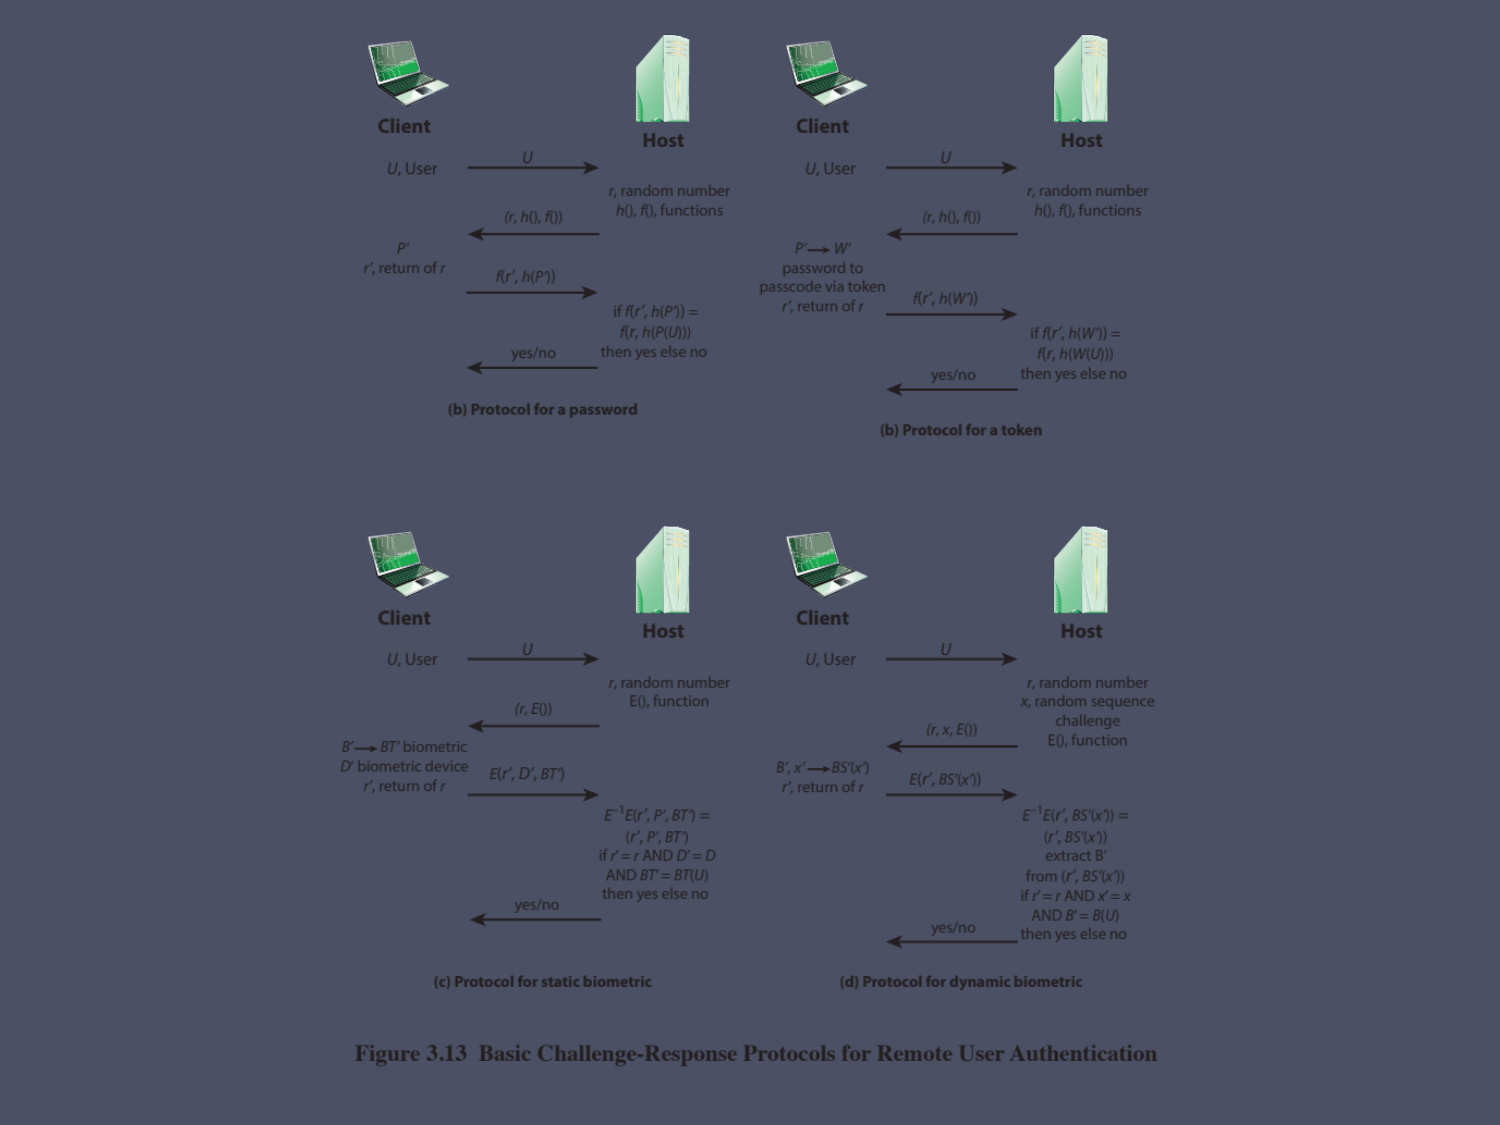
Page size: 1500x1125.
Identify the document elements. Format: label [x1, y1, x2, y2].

picture [312, 18, 1200, 1091]
